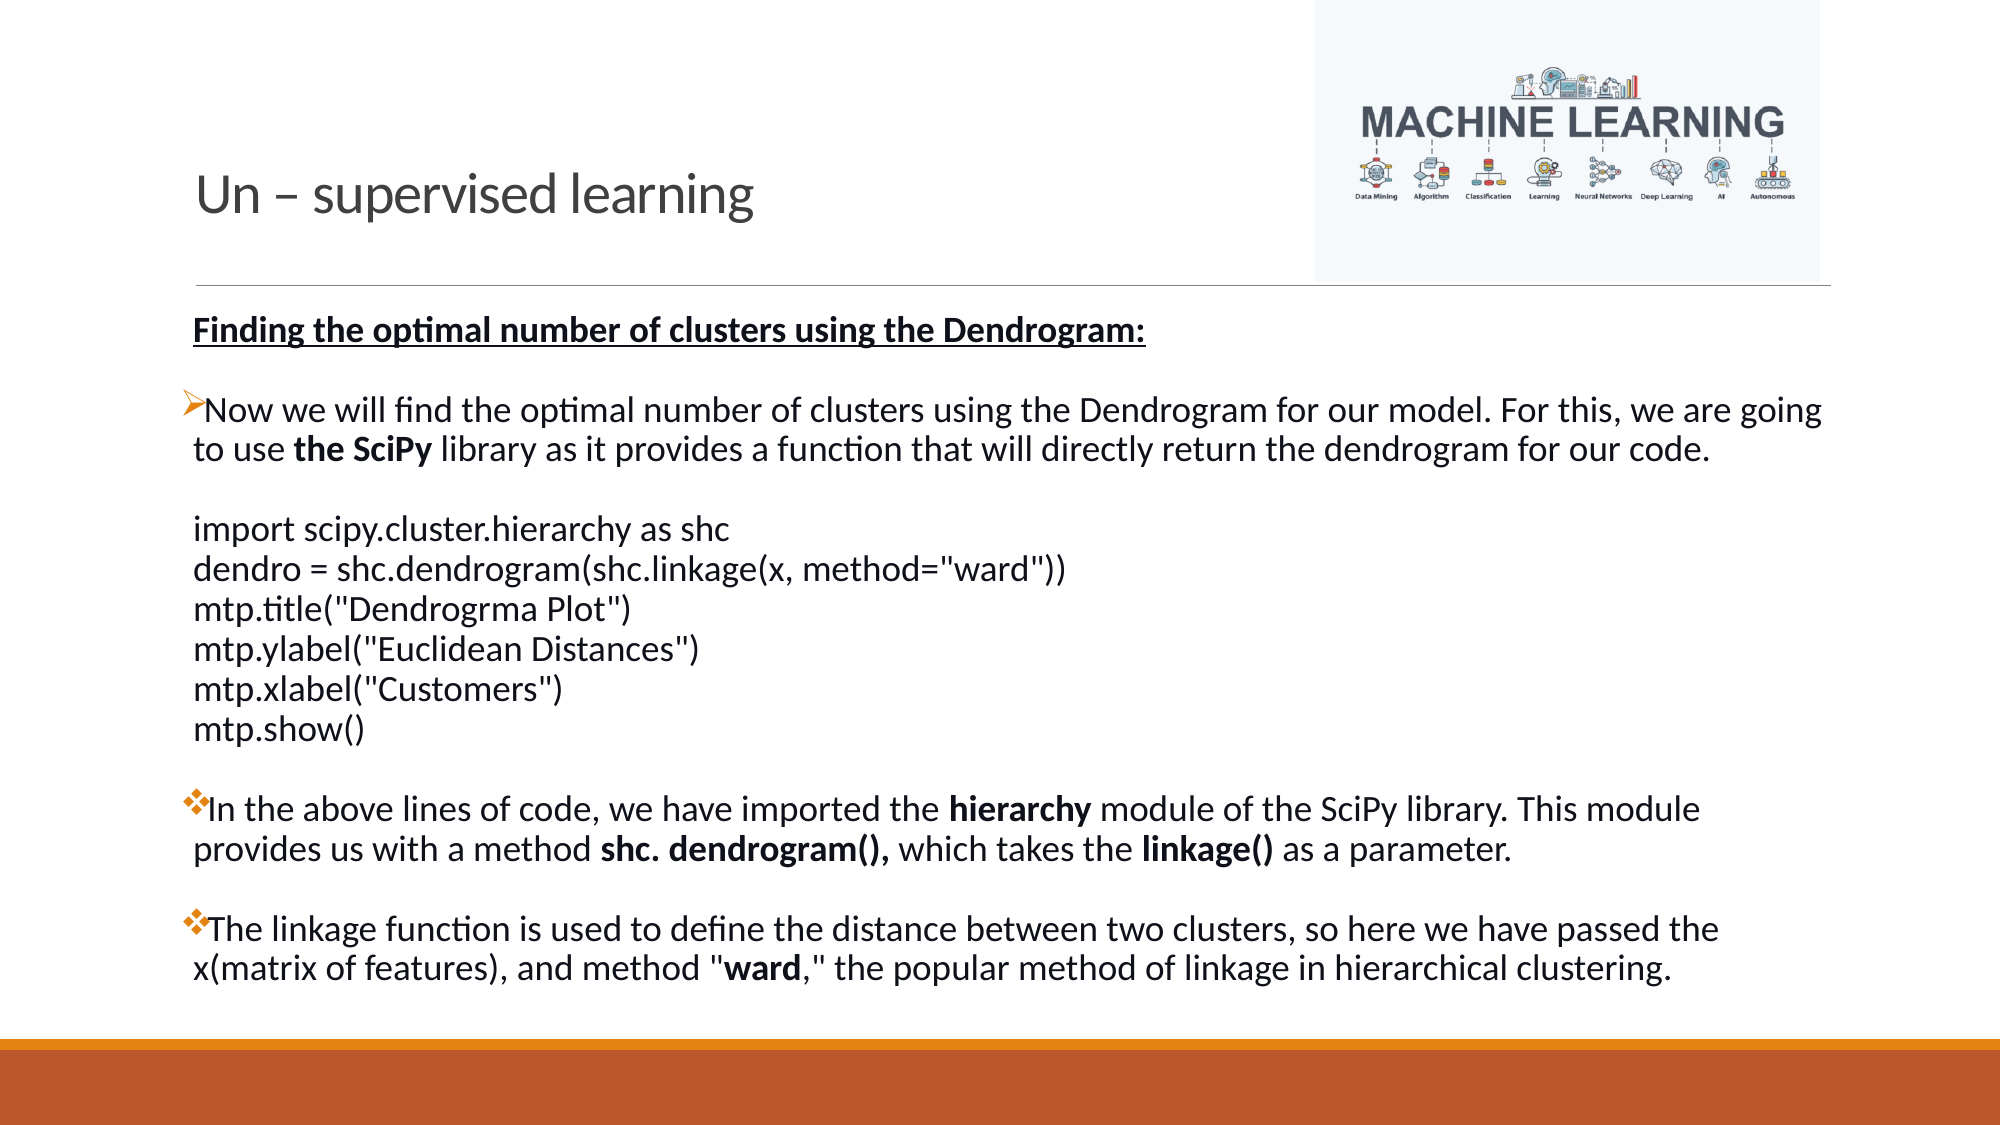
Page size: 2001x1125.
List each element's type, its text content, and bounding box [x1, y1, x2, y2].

list Finding the optimal number of clusters using the Dendrogram: Now we will find the optimal number of clusters using the Dendrogram for our model. For this, we are going to use the SciPy library as it provides a function that will directly return the dendrogram for our code. import scipy.cluster.hierarchy as shc dendro = shc.dendrogram(shc.linkage(x, method="ward")) mtp.title("Dendrogrma Plot") mtp.ylabel("Euclidean Distances") mtp.xlabel("Customers") mtp.show() In the above lines of code, we have imported the hierarchy module of the SciPy library. This module provides us with a method shc. dendrogram(), which takes the linkage() as a parameter. The linkage function is used to define the distance between two clusters, so here we have passed the x(matrix of features), and method "ward," the popular method of linkage in hierarchical clustering. [180, 302, 1830, 1027]
picture [1314, 0, 1821, 283]
title Un – supervised learning [180, 47, 1311, 233]
